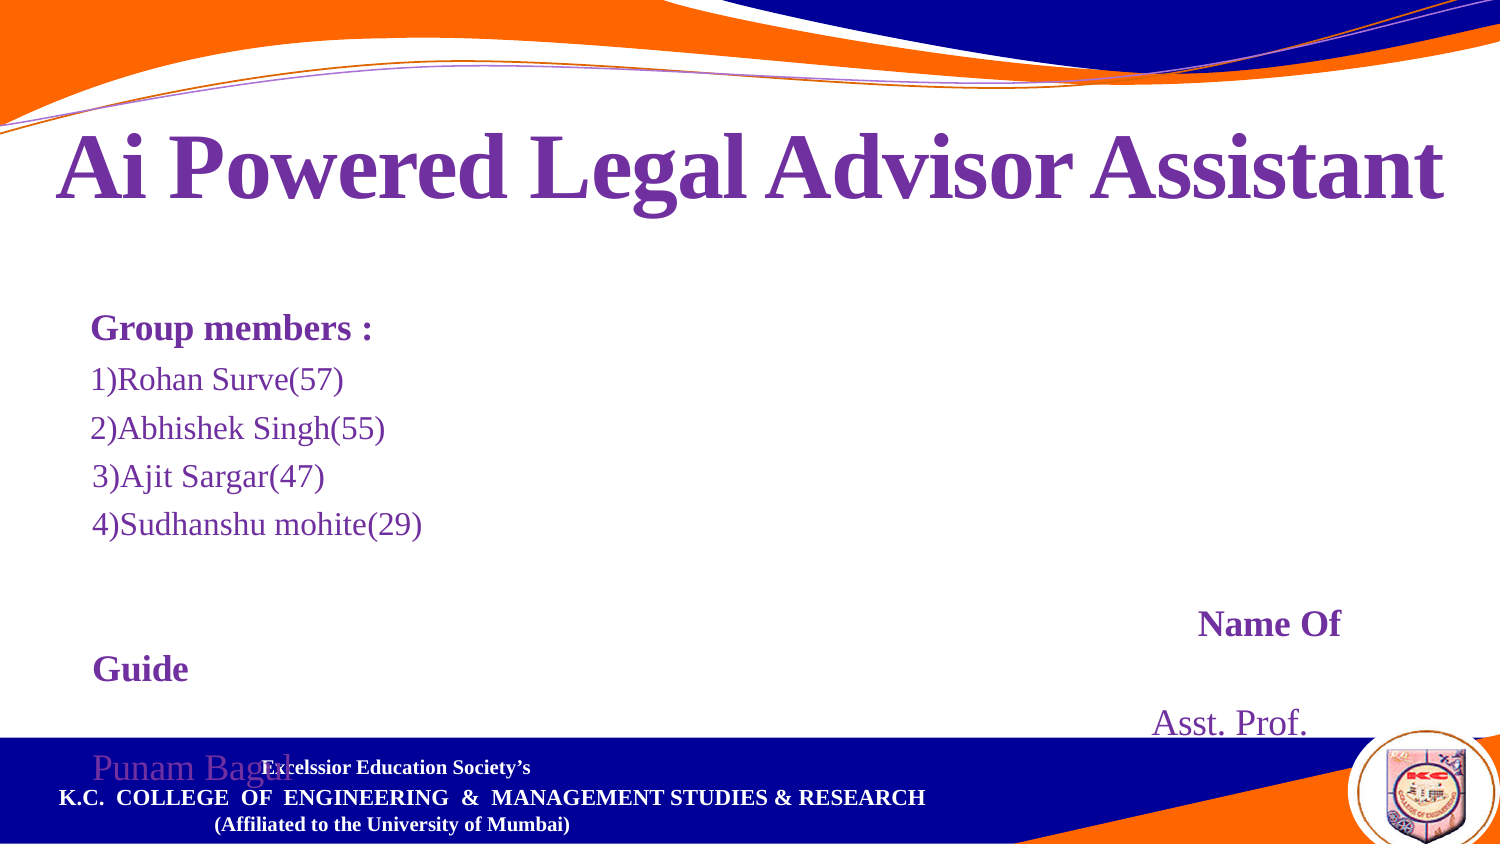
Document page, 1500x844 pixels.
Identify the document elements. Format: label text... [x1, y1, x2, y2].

title Ai Powered Legal Advisor Assistant [0, 53, 1500, 218]
picture [1347, 721, 1500, 844]
list Group members : 1)Rohan Surve(57) 2)Abhishek Singh(55) 3)Ajit Sargar(47) 4)Sudhanshu mohite(29) Name Of Guide Asst. Prof. Punam Bagul [75, 195, 1425, 735]
